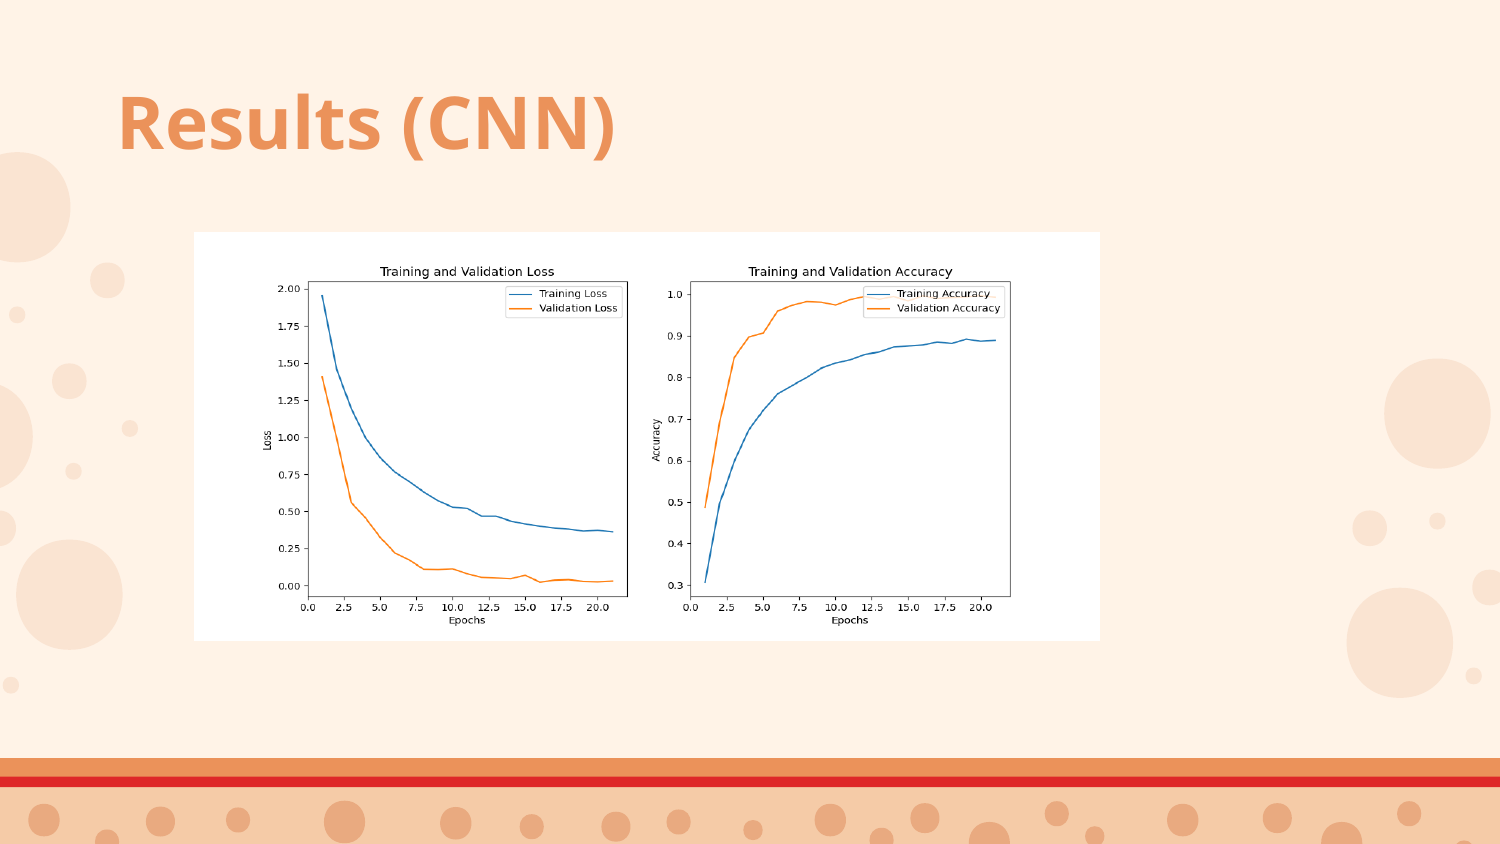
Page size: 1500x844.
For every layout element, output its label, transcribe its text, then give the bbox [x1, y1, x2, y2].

title Results (CNN) [101, 72, 1399, 167]
picture [194, 232, 1100, 642]
